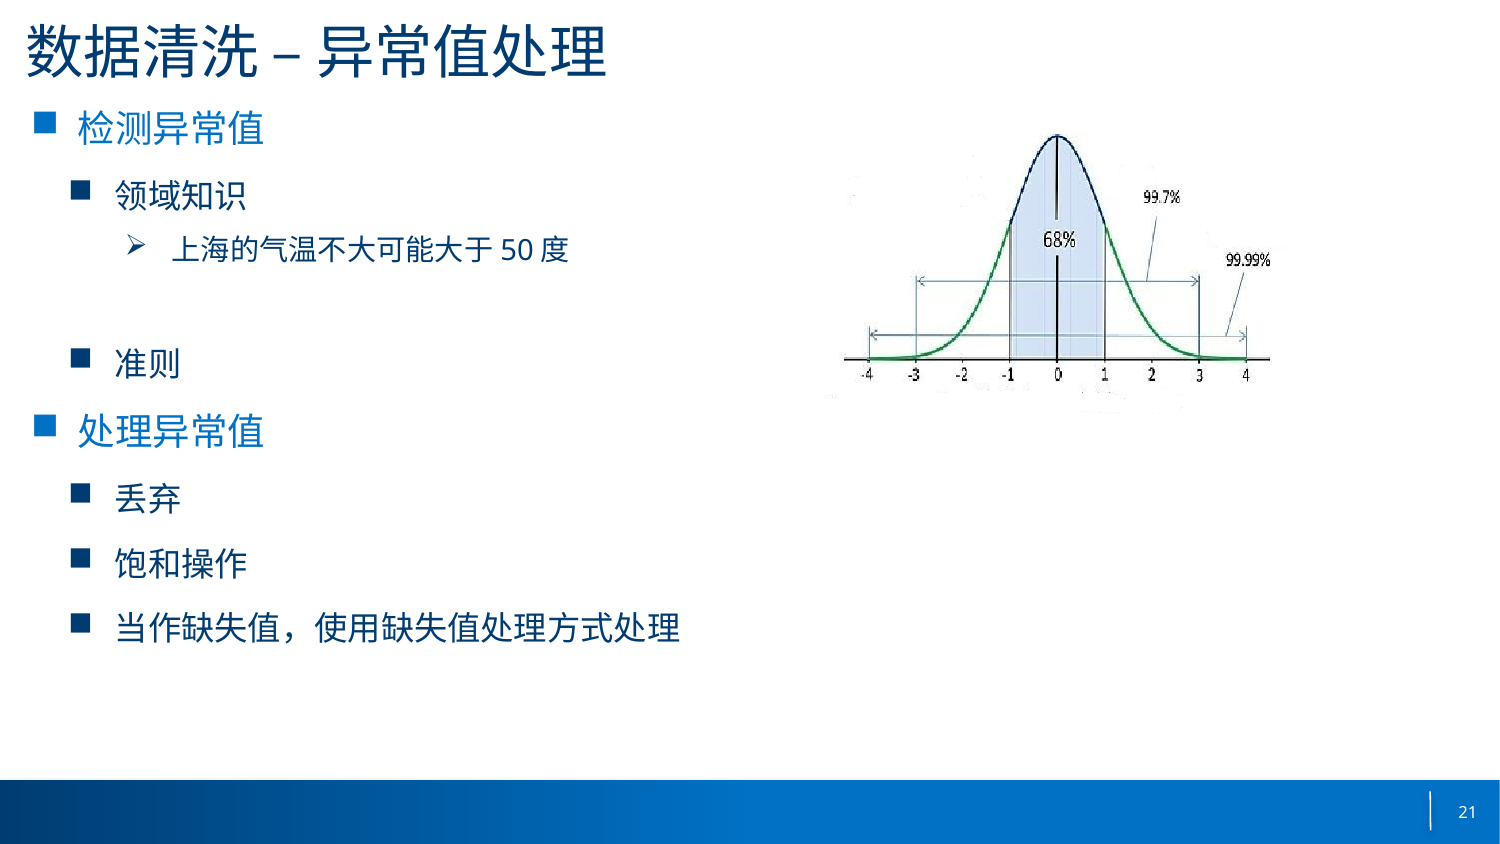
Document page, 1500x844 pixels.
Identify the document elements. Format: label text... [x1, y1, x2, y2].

slide_number 21 [1127, 791, 1478, 837]
title 数据清洗 – 异常值处理 [25, 15, 1376, 98]
picture [820, 122, 1331, 414]
